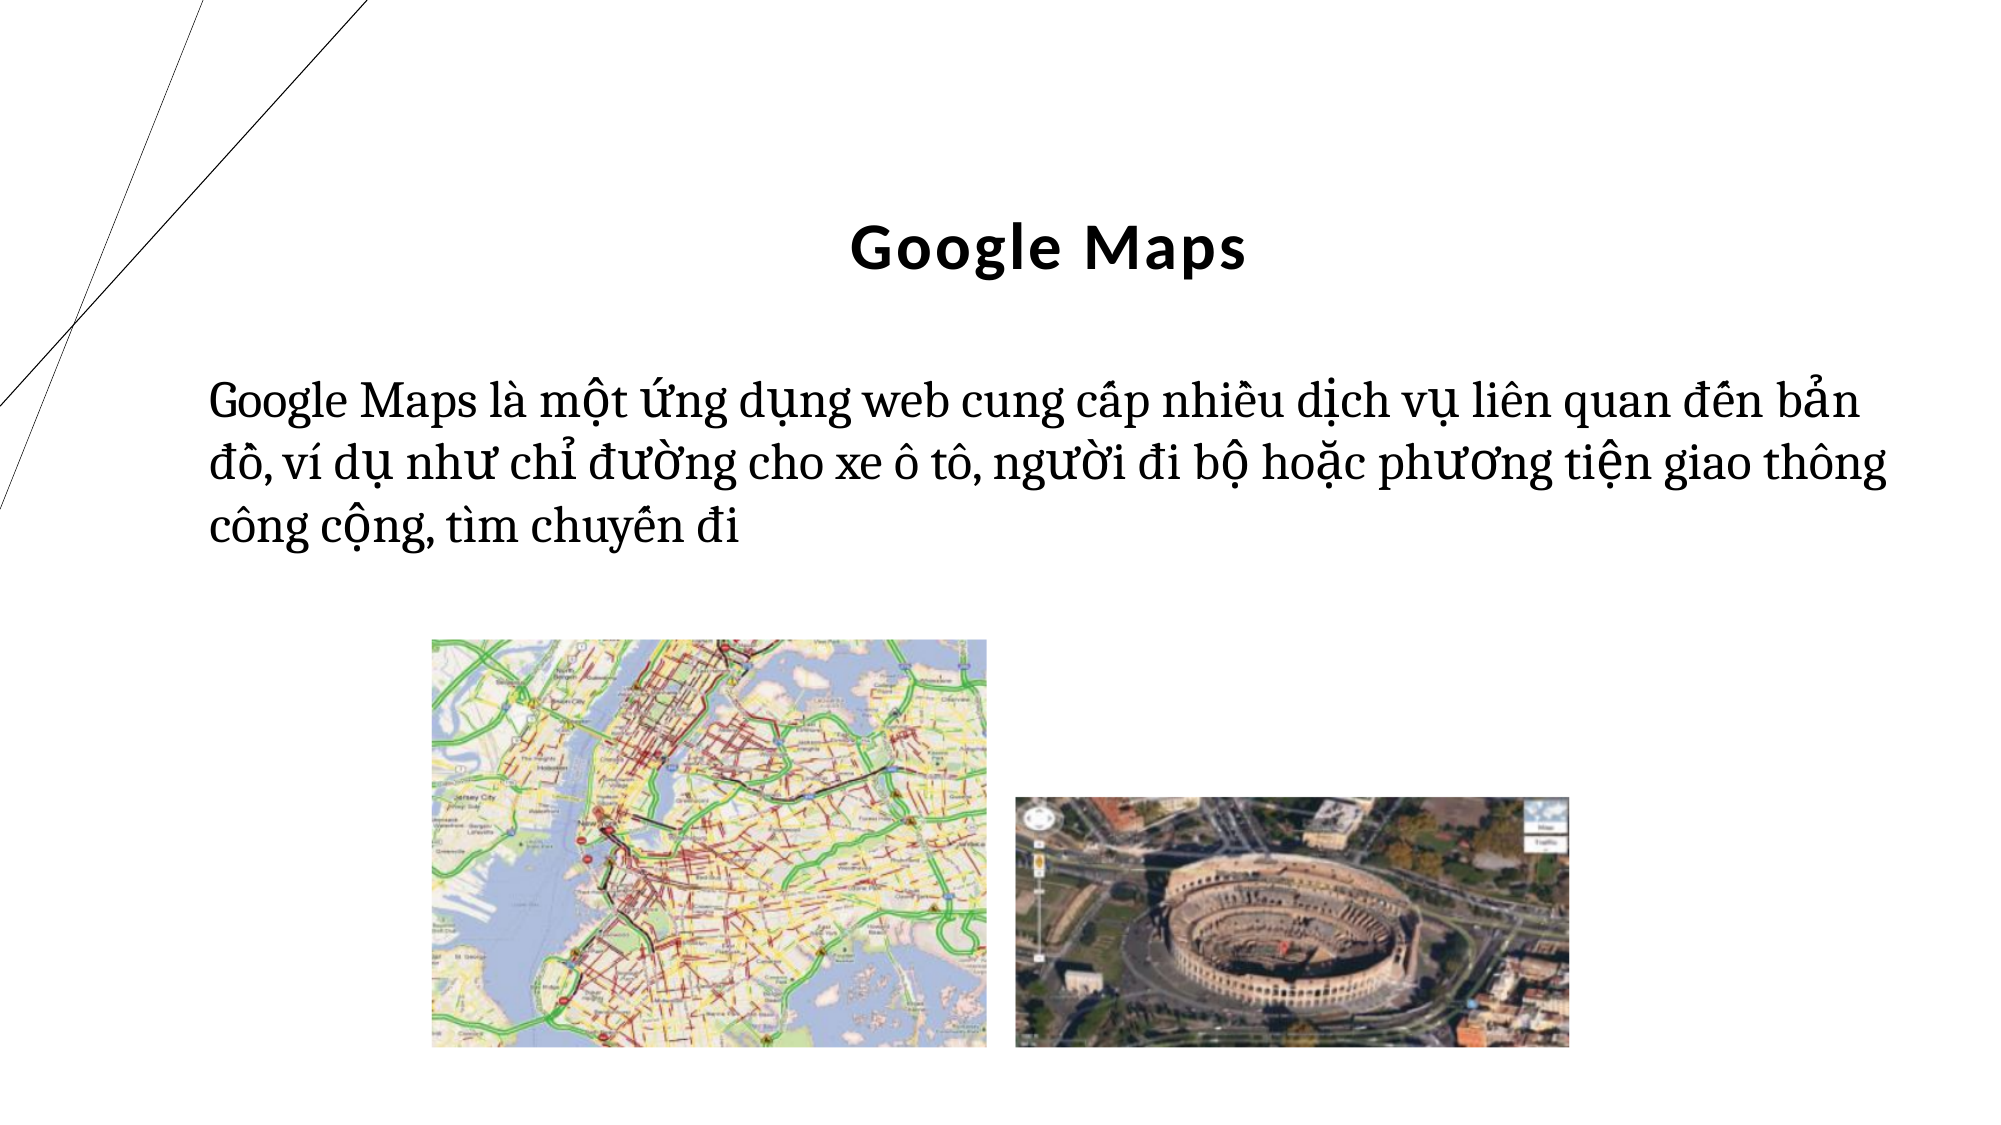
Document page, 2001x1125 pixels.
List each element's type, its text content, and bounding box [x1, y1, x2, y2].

text_box Google Maps là một ứng dụng web cung cấp nhiều dịch vụ liên quan đến bản đồ, ví dụ như chỉ đường cho xe ô tô, người đi bộ hoặc phương tiện giao thông công cộng, tìm chuyến đi [194, 357, 1911, 561]
text_box Google Maps [835, 249, 1309, 357]
picture [418, 625, 1582, 1056]
